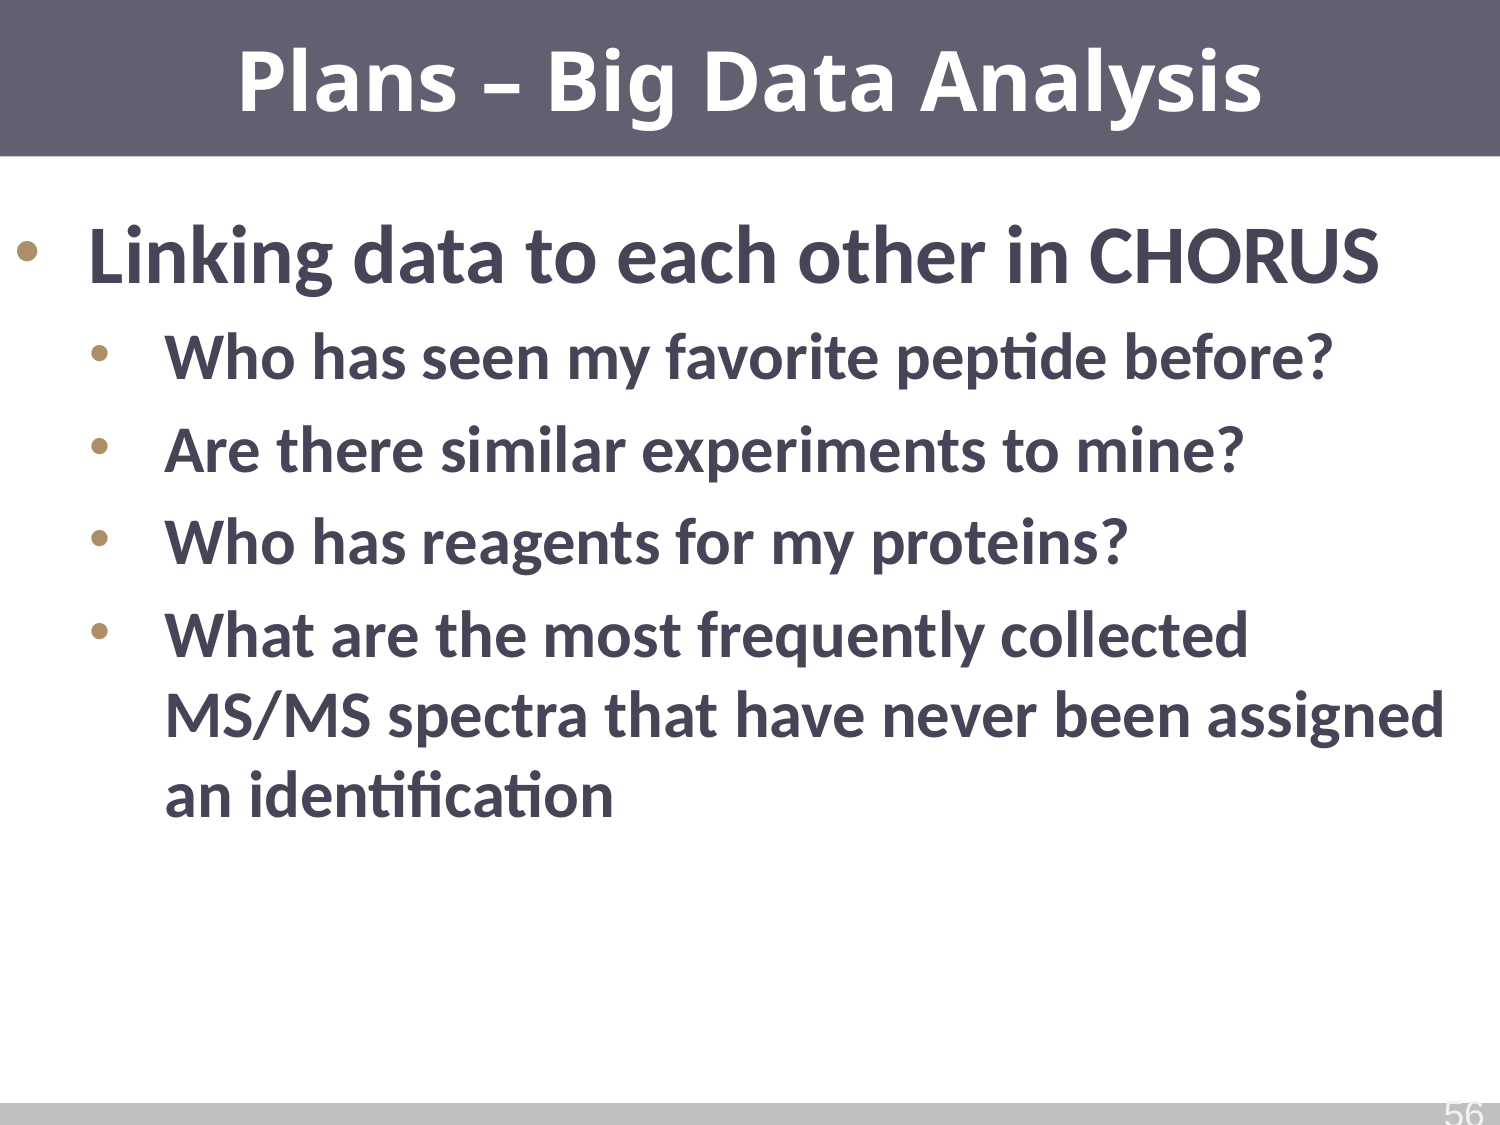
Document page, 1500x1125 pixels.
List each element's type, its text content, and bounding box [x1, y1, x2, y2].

slide_number 56 [1373, 1082, 1500, 1125]
title Plans – Big Data Analysis [0, 0, 1500, 157]
list Linking data to each other in CHORUS Who has seen my favorite peptide before? Are there similar experiments to mine? Who has reagents for my proteins? What are the most frequently collected MS/MS spectra that have never been assigned an identification [0, 193, 1484, 1038]
